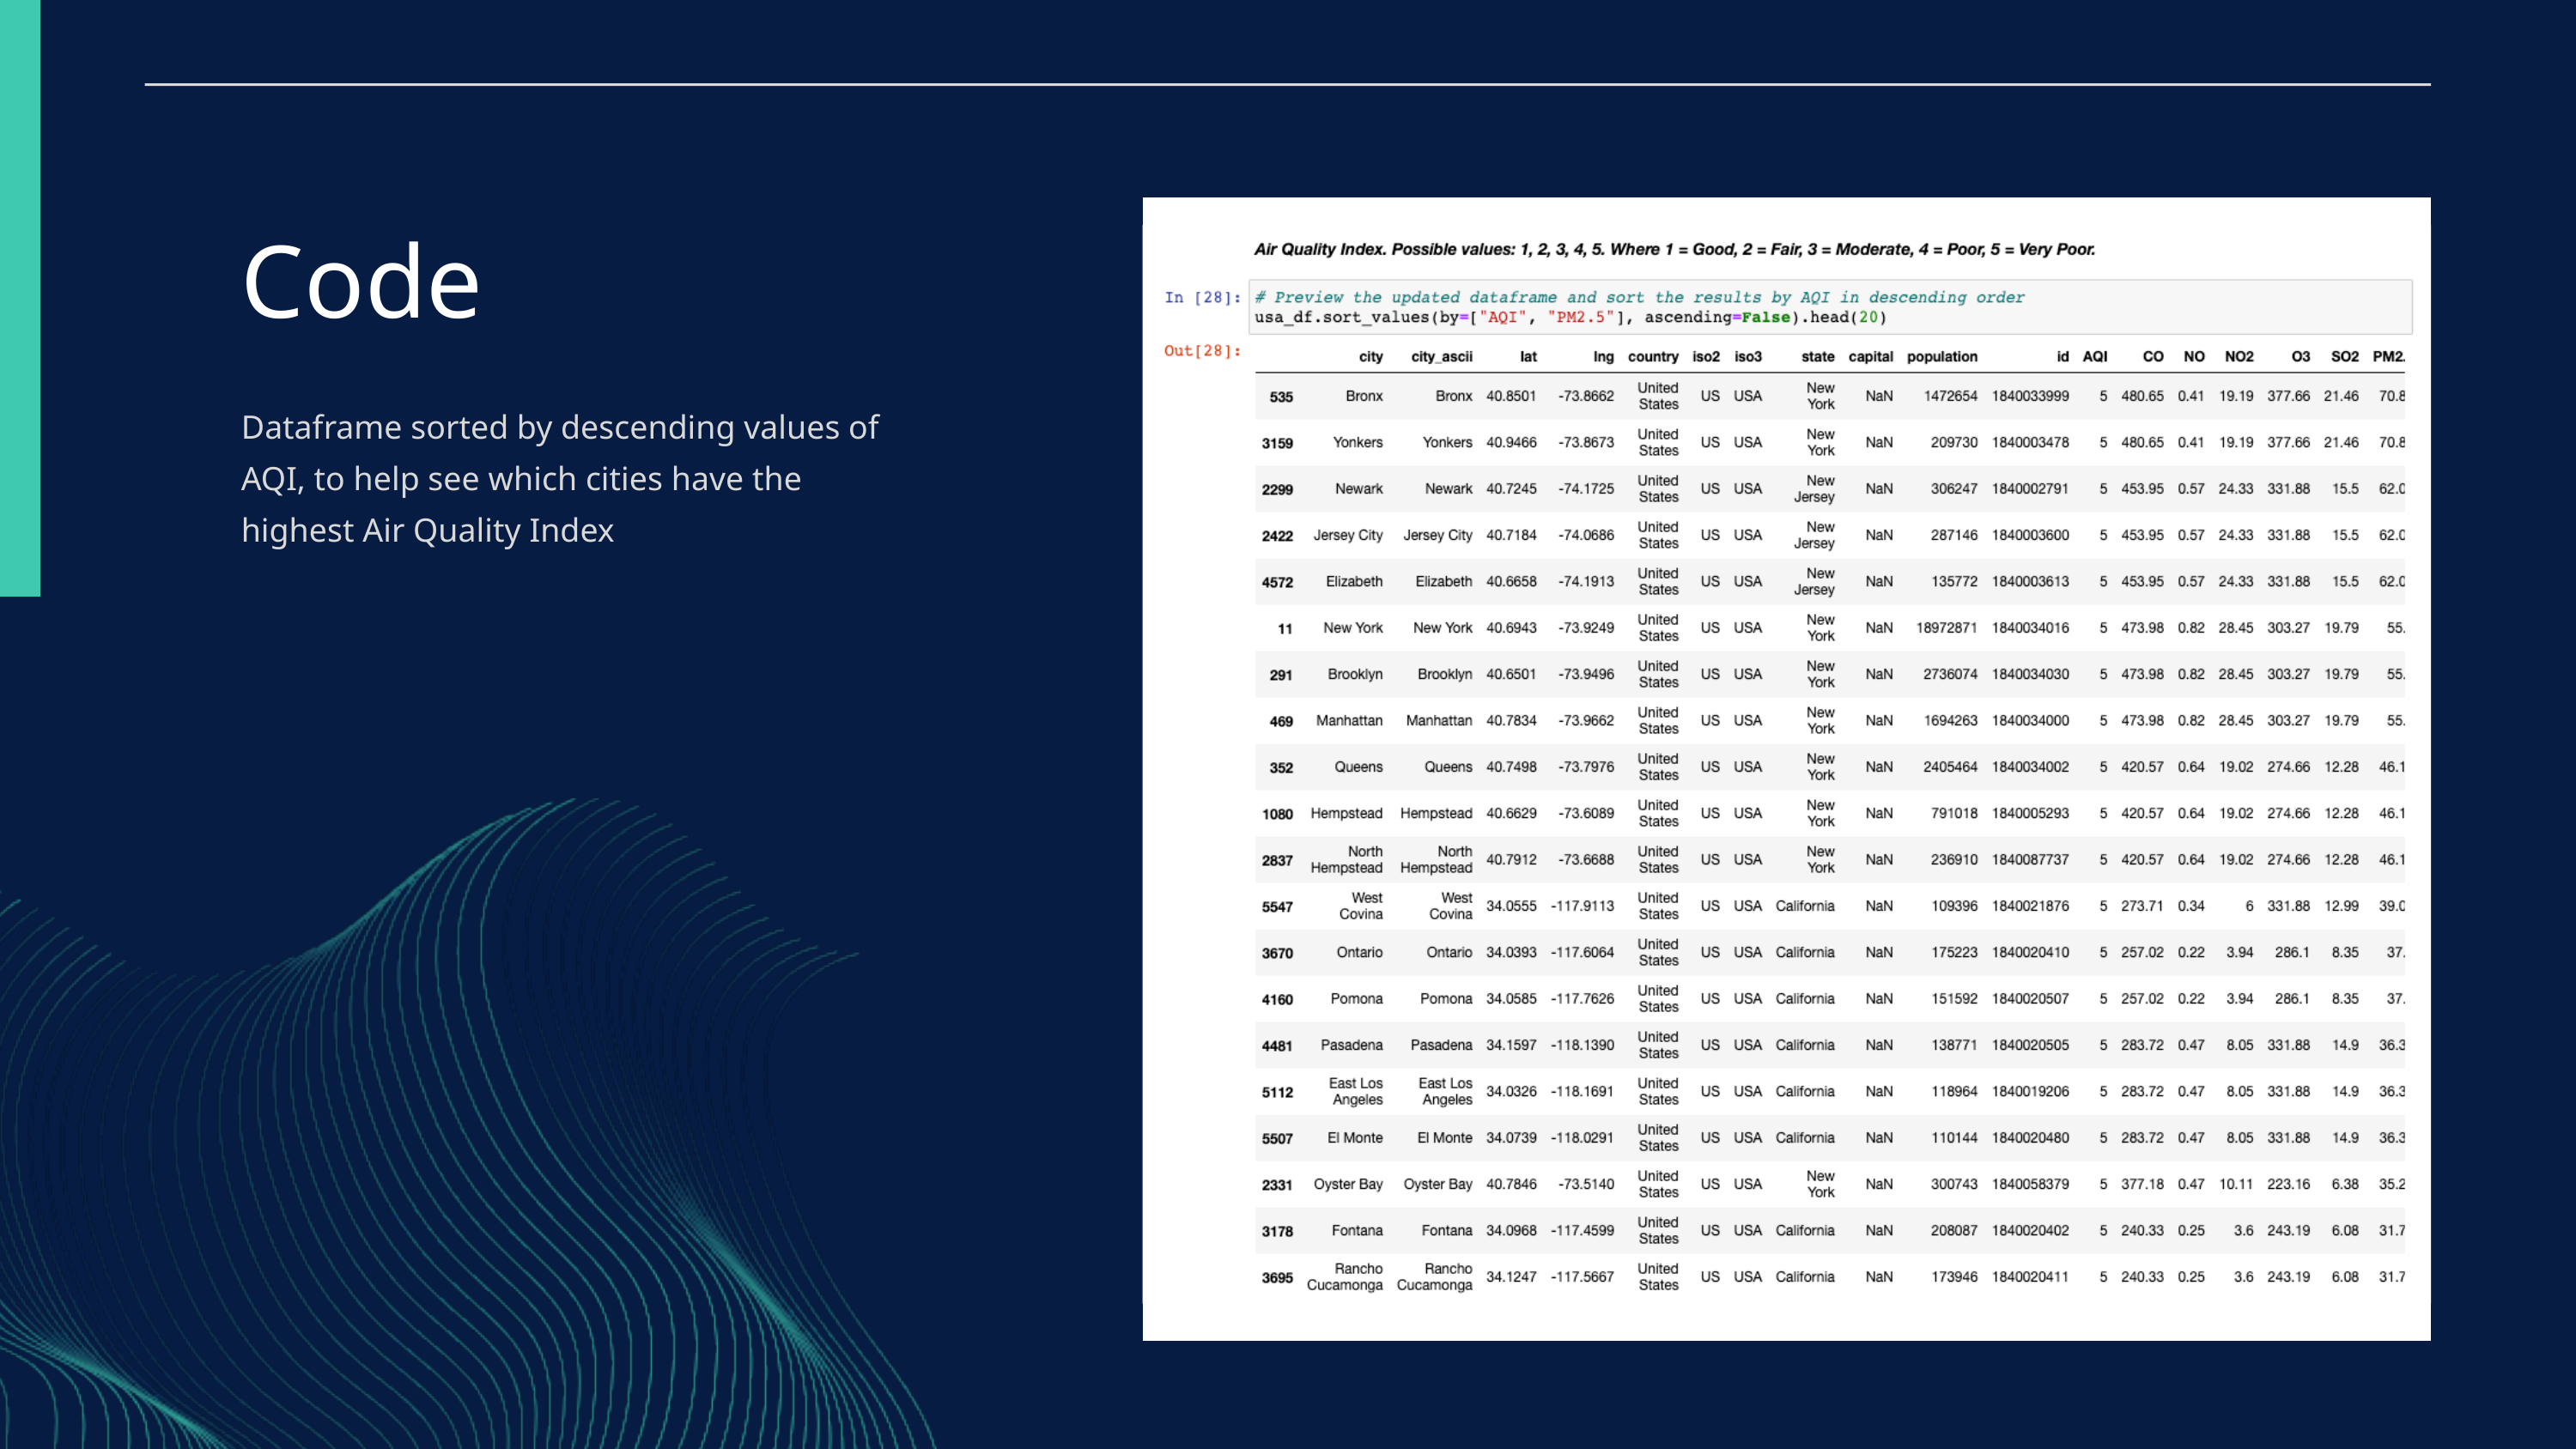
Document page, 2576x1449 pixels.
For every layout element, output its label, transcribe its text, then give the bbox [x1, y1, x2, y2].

text_box [0, 798, 943, 1449]
text_box Dataframe sorted by descending values of AQI, to help see which cities have the highest Air Quality Index [240, 393, 896, 549]
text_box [0, 277, 319, 319]
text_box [1142, 197, 2432, 1342]
text_box Code [240, 217, 752, 338]
